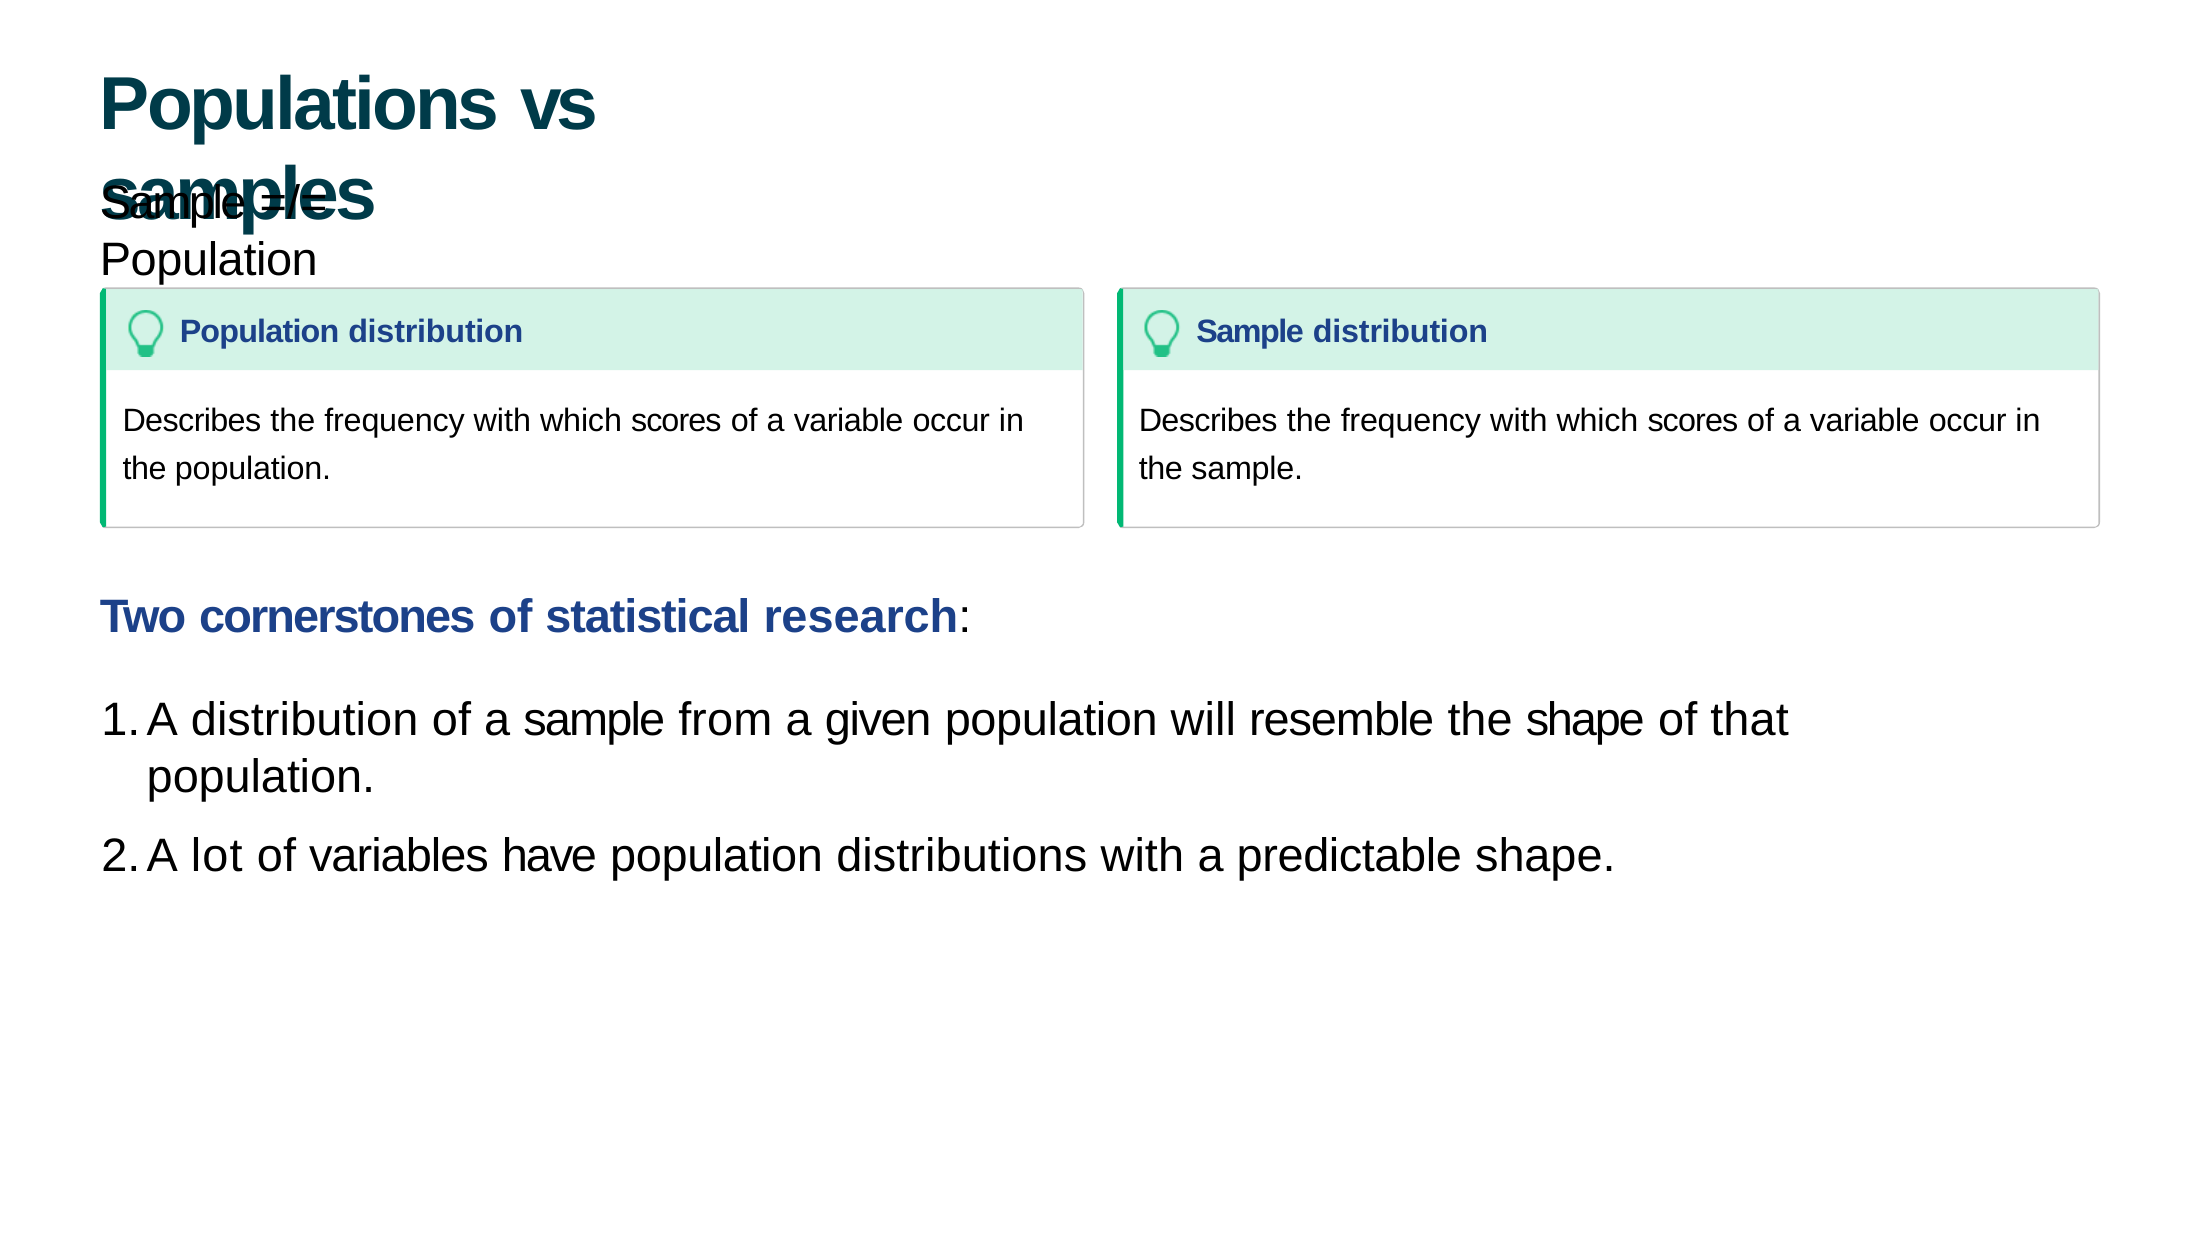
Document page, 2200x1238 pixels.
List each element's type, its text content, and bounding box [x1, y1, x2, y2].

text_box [1116, 287, 2101, 529]
title Populations vs samples [97, 52, 876, 262]
text_box Two cornerstones of statistical research: A distribution of a sample from a given population will resemble the shape of that population. A lot of variables have population distributions with a predictable shape. [97, 583, 1972, 882]
text_box Sample =/= Population [97, 169, 552, 285]
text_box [99, 287, 1085, 529]
